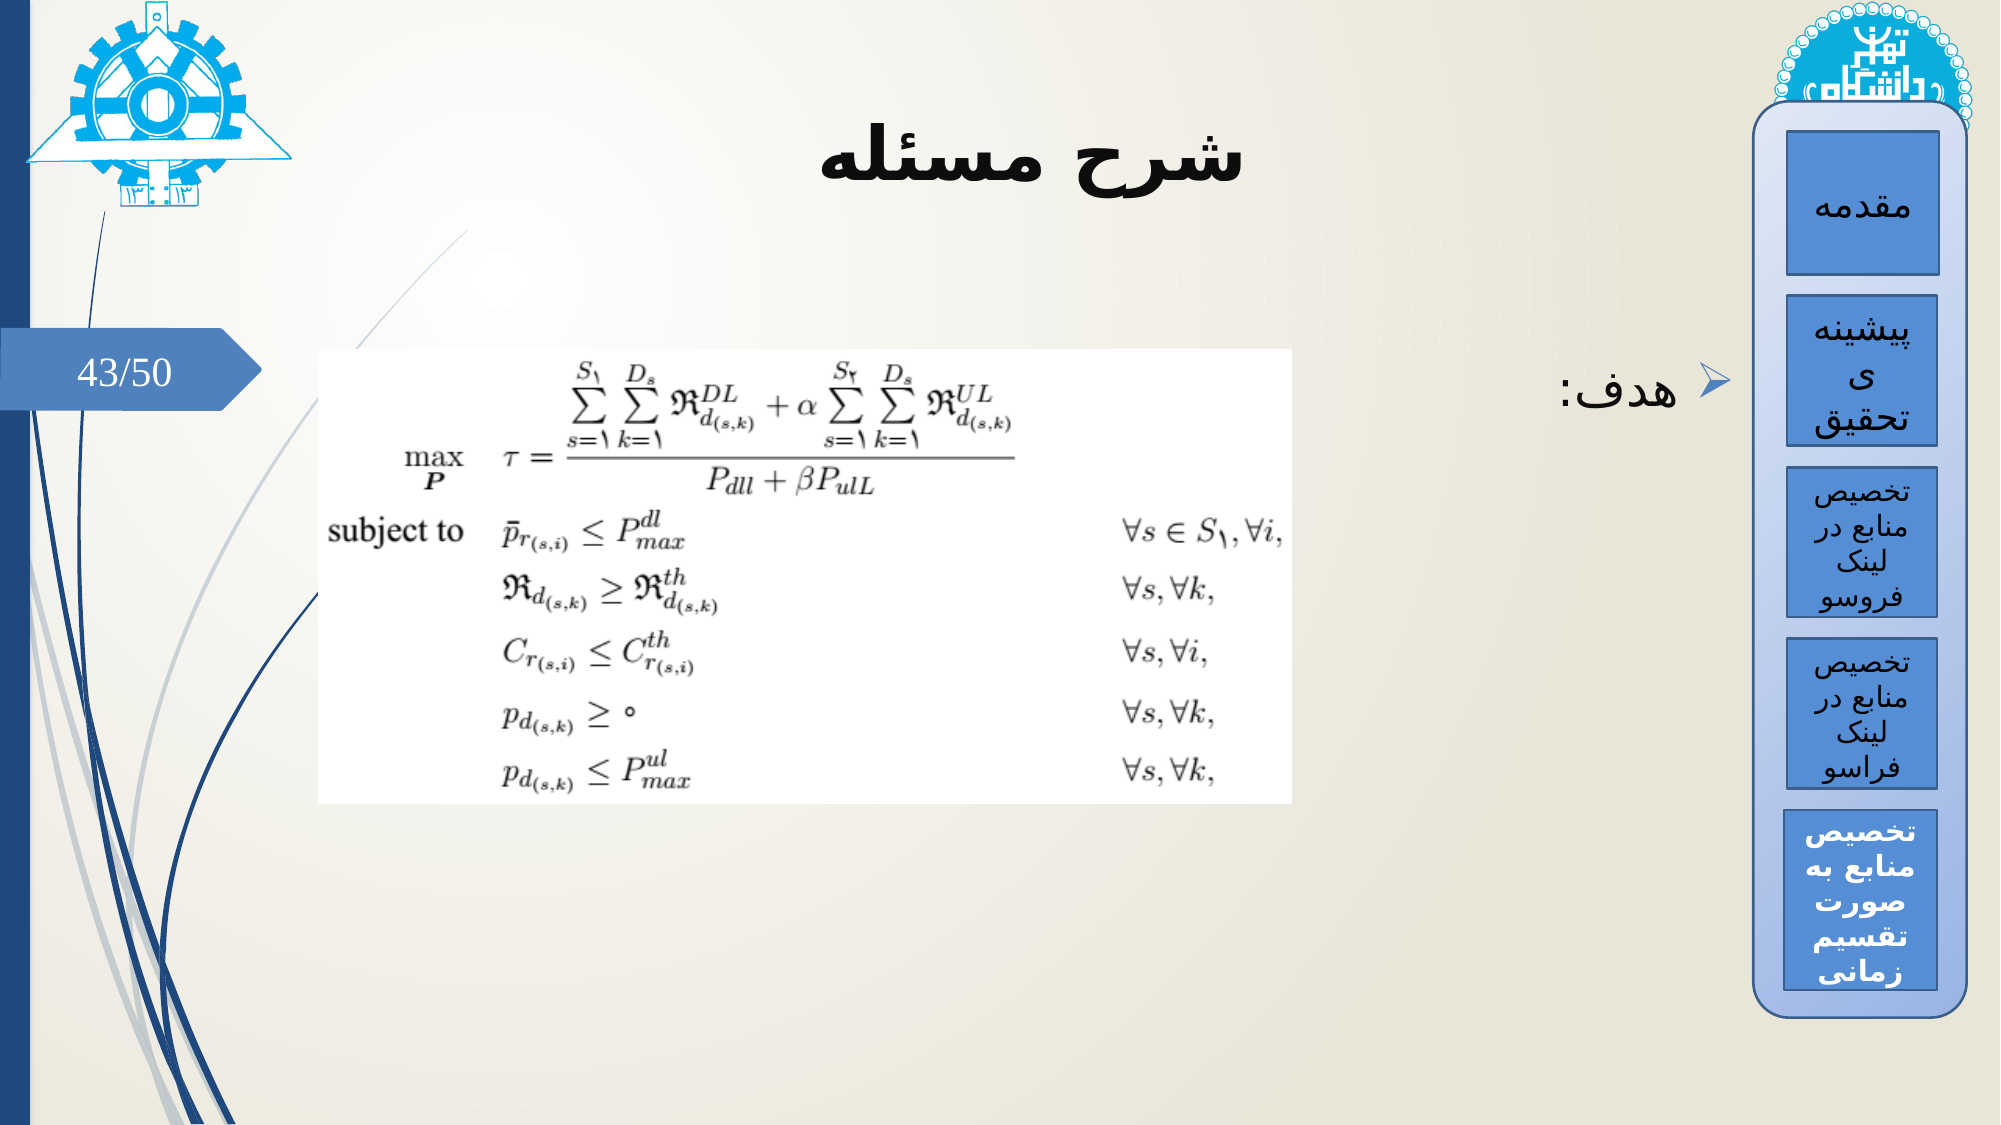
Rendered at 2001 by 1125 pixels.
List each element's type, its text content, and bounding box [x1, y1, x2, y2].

slide_number 43/50 [23, 339, 188, 400]
picture [318, 348, 1293, 805]
text_box تخصیص منابع در لینک فراسو [1786, 637, 1938, 790]
picture [1904, 66, 1908, 92]
picture [1822, 84, 1839, 99]
text_box پیشینه ی تحقیق [1786, 294, 1938, 447]
picture [1910, 79, 1924, 99]
text_box تخصیص منابع در لینک فروسو [1786, 466, 1938, 618]
text_box تخصیص منابع به صورت تقسیم زمانی [1783, 809, 1938, 991]
text_box [1751, 99, 1968, 1019]
picture [1851, 27, 1905, 67]
picture [23, 0, 294, 209]
picture [1932, 83, 1944, 100]
list هدف: [287, 349, 1751, 969]
title شرح مسئله [288, 97, 1751, 308]
text_box مقدمه [1786, 130, 1940, 276]
picture [1843, 65, 1900, 99]
picture [1804, 83, 1815, 99]
picture [1772, 0, 1974, 201]
